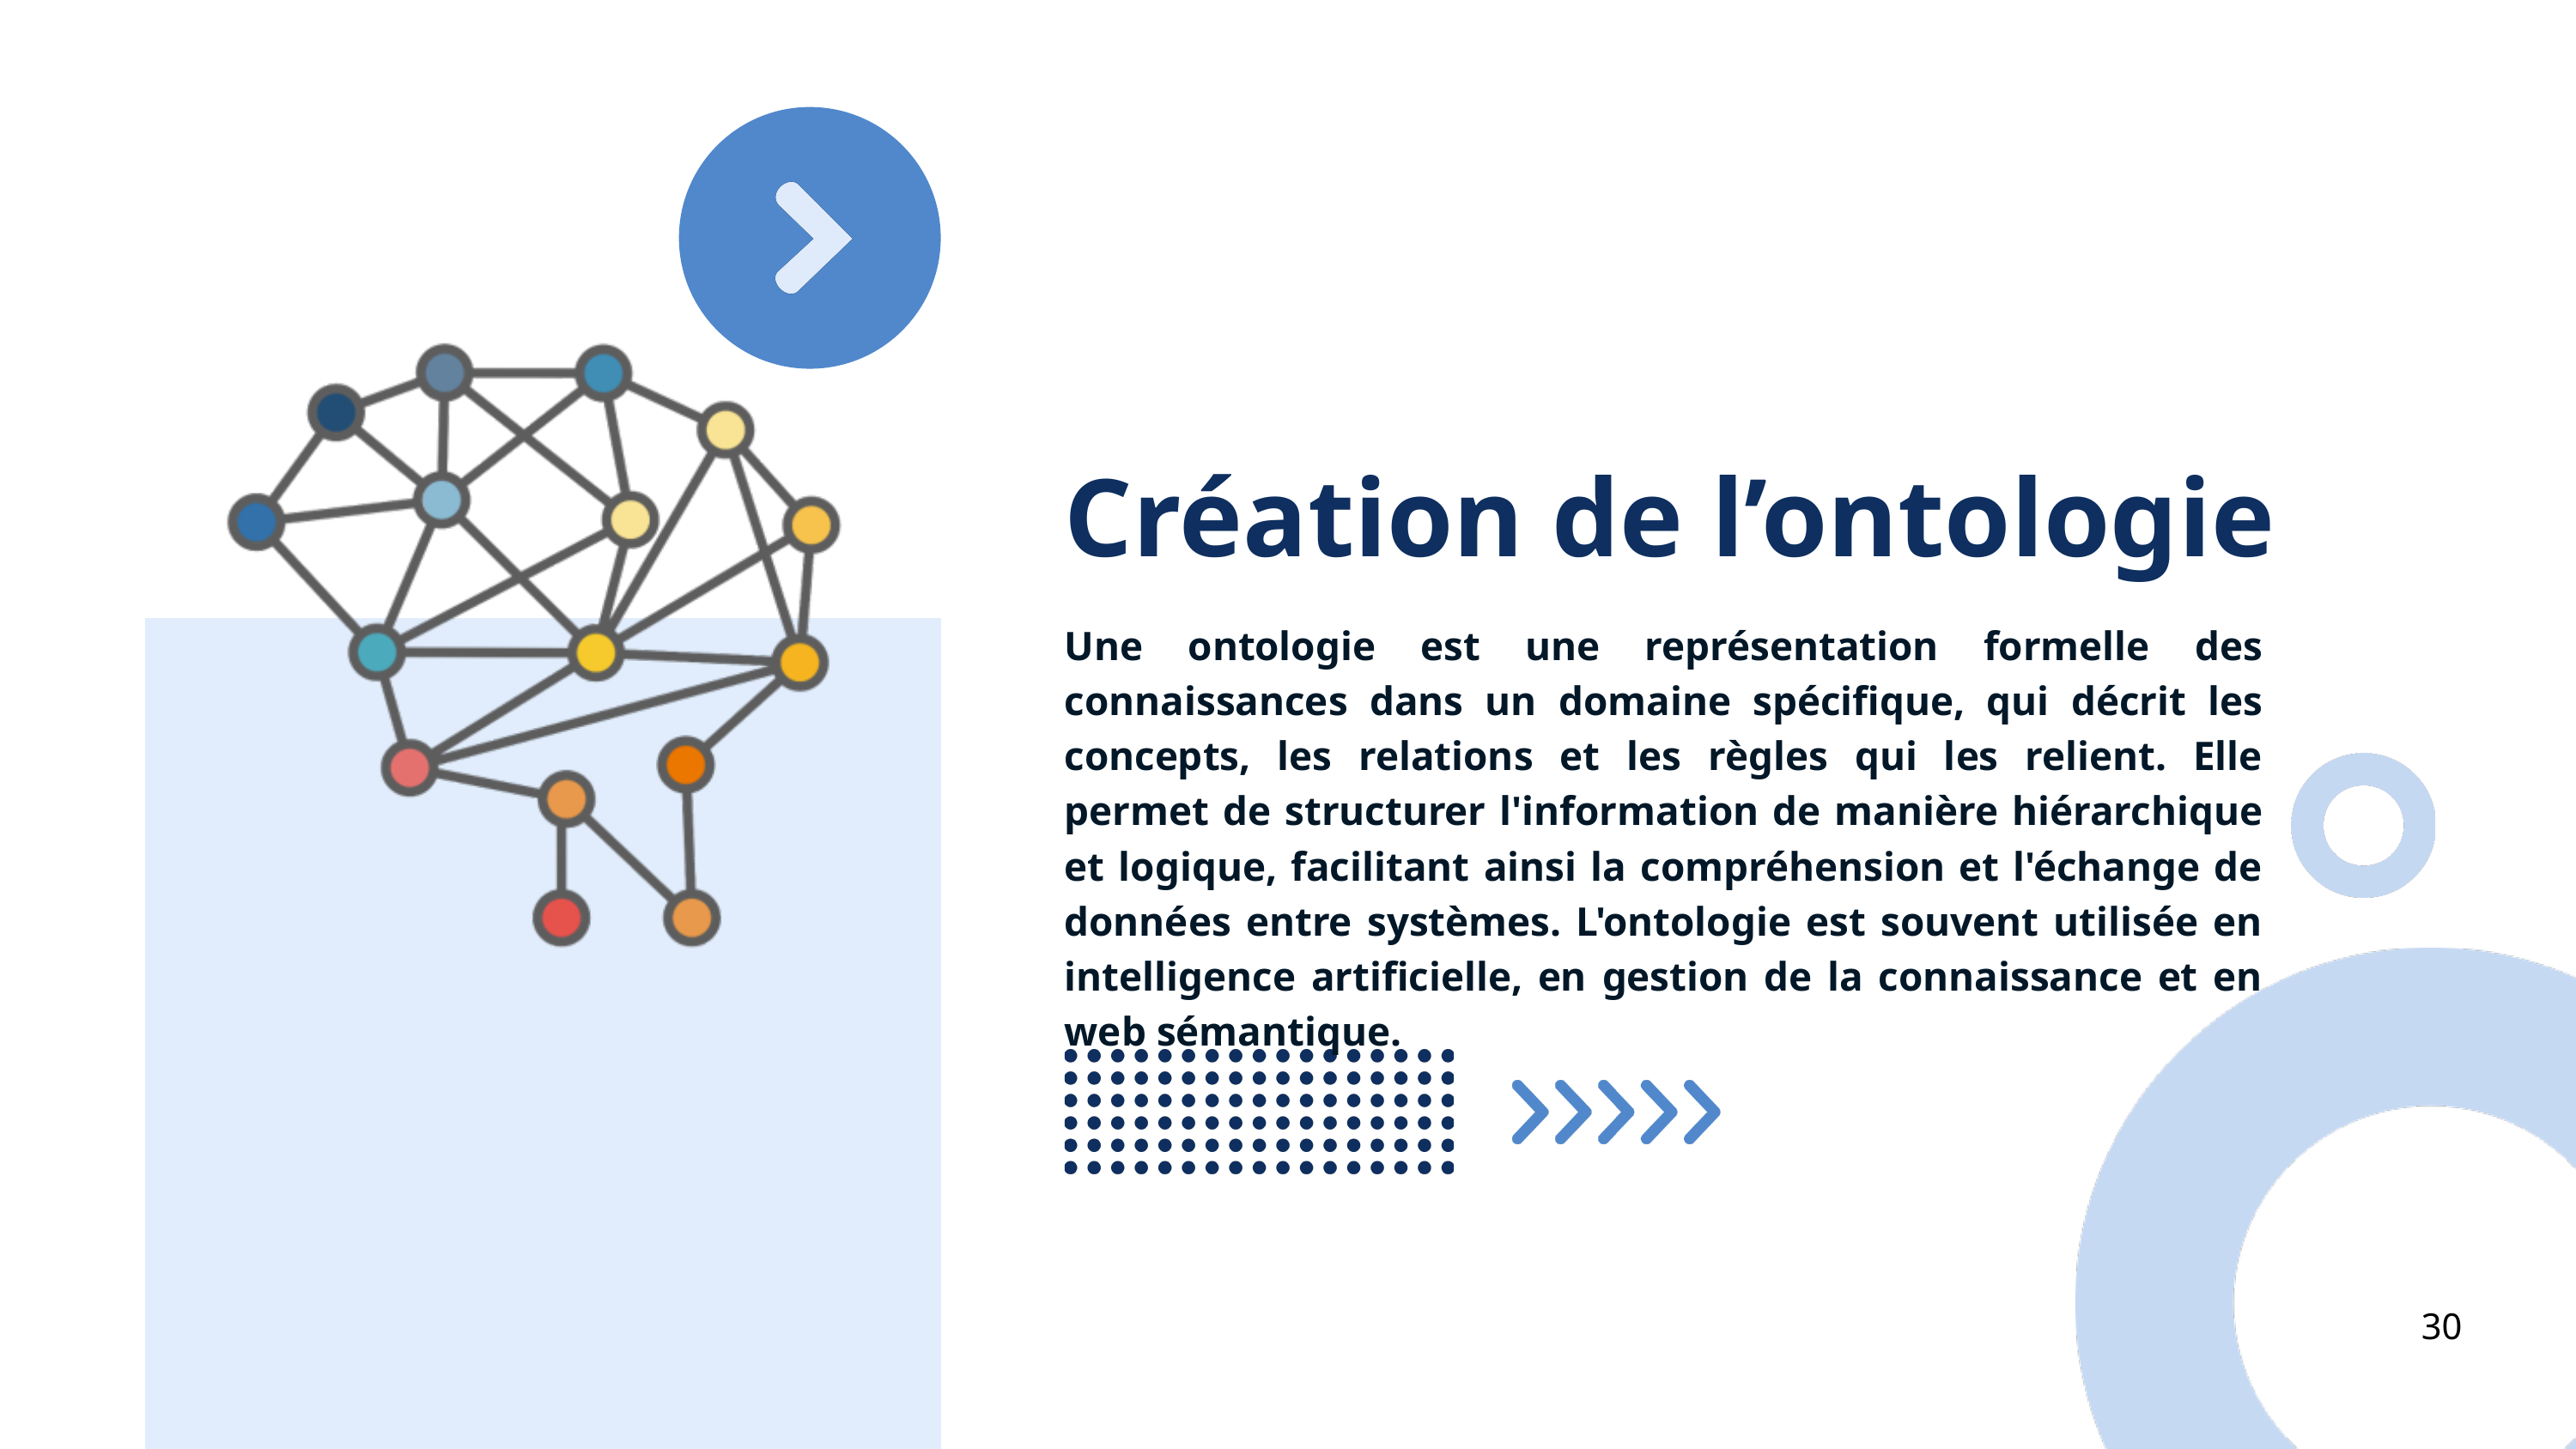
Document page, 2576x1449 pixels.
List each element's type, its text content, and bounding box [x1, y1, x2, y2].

text_box [1064, 1054, 1455, 1174]
text_box 30 [2421, 1296, 2463, 1348]
text_box [2075, 948, 2576, 1449]
text_box Une ontologie est une représentation formelle des connaissances dans un domaine spécifique, qui décrit les concepts, les relations et les règles qui les relient. Elle permet de structurer l'information de manière hiérarchique et logique, facilitant ainsi la compréhension et l'échange de données entre systèmes. L'ontologie est souvent utilisée en intelligence artificielle, en gestion de la connaissance et en web sémantique. [1064, 613, 2263, 1054]
text_box Création de l’ontologie [1064, 441, 2386, 579]
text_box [144, 237, 941, 1034]
text_box [2290, 753, 2436, 898]
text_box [144, 1040, 941, 1449]
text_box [678, 106, 941, 369]
text_box [1511, 1079, 1721, 1144]
